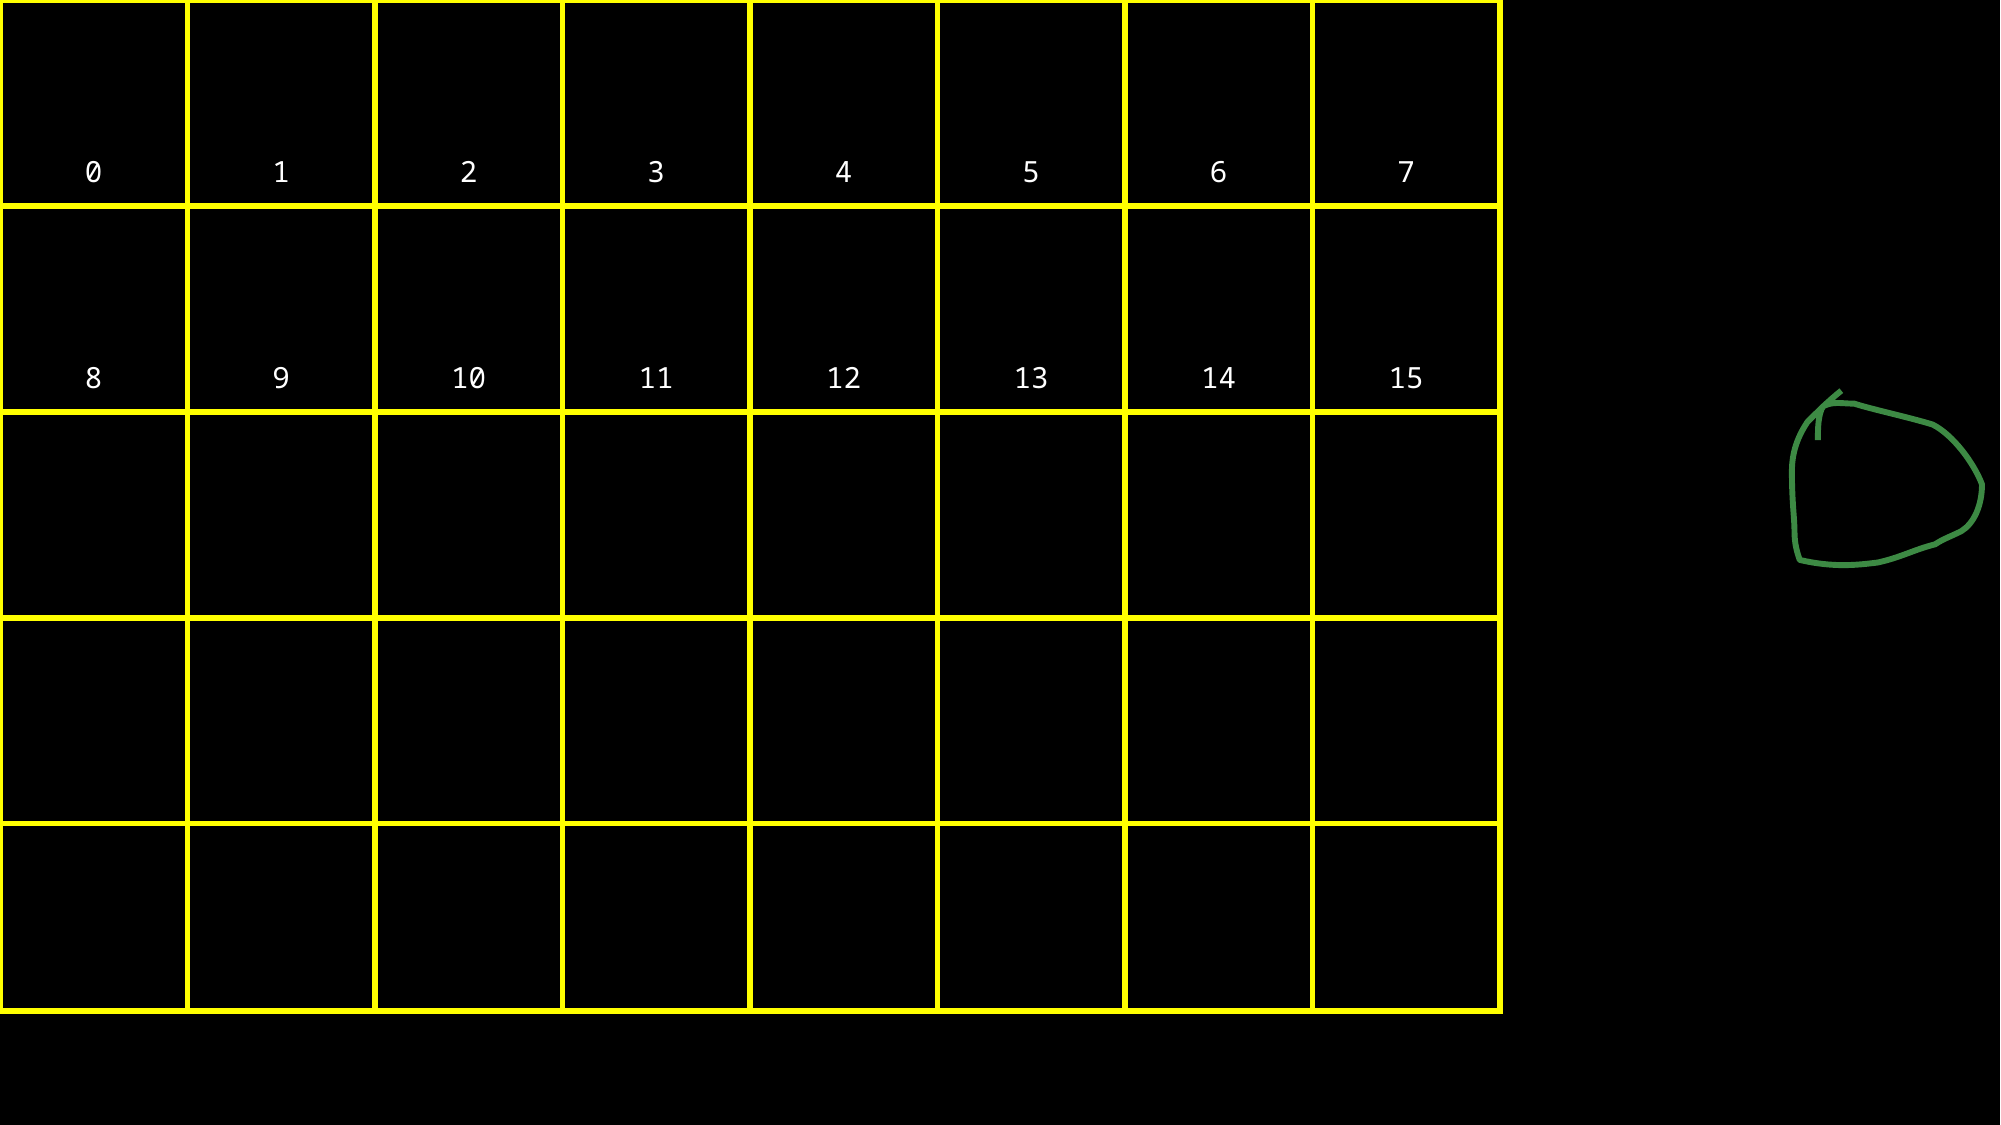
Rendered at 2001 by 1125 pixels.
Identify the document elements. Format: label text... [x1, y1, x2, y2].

table_cell 23 [1315, 415, 1497, 615]
table_header 6 [1128, 3, 1310, 203]
table_cell 19 [565, 415, 747, 615]
table_header 3 [565, 3, 747, 203]
table_cell 12 [753, 209, 935, 409]
table_cell 22 [1128, 415, 1310, 615]
table_cell 28 [753, 621, 935, 821]
table_cell [1128, 826, 1310, 1008]
table_cell [940, 826, 1122, 1008]
table_header 2 [378, 3, 560, 203]
table_cell [190, 826, 372, 1008]
table_header 1 [190, 3, 372, 203]
table_header 5 [940, 3, 1122, 203]
table_cell 15 [1315, 209, 1497, 409]
table_cell [378, 826, 560, 1008]
table_cell 14 [1128, 209, 1310, 409]
table_cell 26 [378, 621, 560, 821]
table_cell 10 [378, 209, 560, 409]
table_cell 11 [565, 209, 747, 409]
table_cell 18 [378, 415, 560, 615]
text_box [1789, 389, 1985, 568]
table_cell 21 [940, 415, 1122, 615]
table_header 4 [753, 3, 935, 203]
table_cell 25 [190, 621, 372, 821]
table_cell 20 [753, 415, 935, 615]
table_cell 13 [940, 209, 1122, 409]
table_cell 9 [190, 209, 372, 409]
table_cell [3, 826, 185, 1008]
table_cell 16 [3, 415, 185, 615]
table_header 7 [1315, 3, 1497, 203]
table_header 0 [3, 3, 185, 203]
table_cell 8 [3, 209, 185, 409]
table_cell 30 [1128, 621, 1310, 821]
table_cell 24 [3, 621, 185, 821]
table_cell 17 [190, 415, 372, 615]
table_cell 31 [1315, 621, 1497, 821]
table_cell [753, 826, 935, 1008]
table_cell [565, 826, 747, 1008]
table_cell 29 [940, 621, 1122, 821]
table_cell [1315, 826, 1497, 1008]
table_cell 27 [565, 621, 747, 821]
